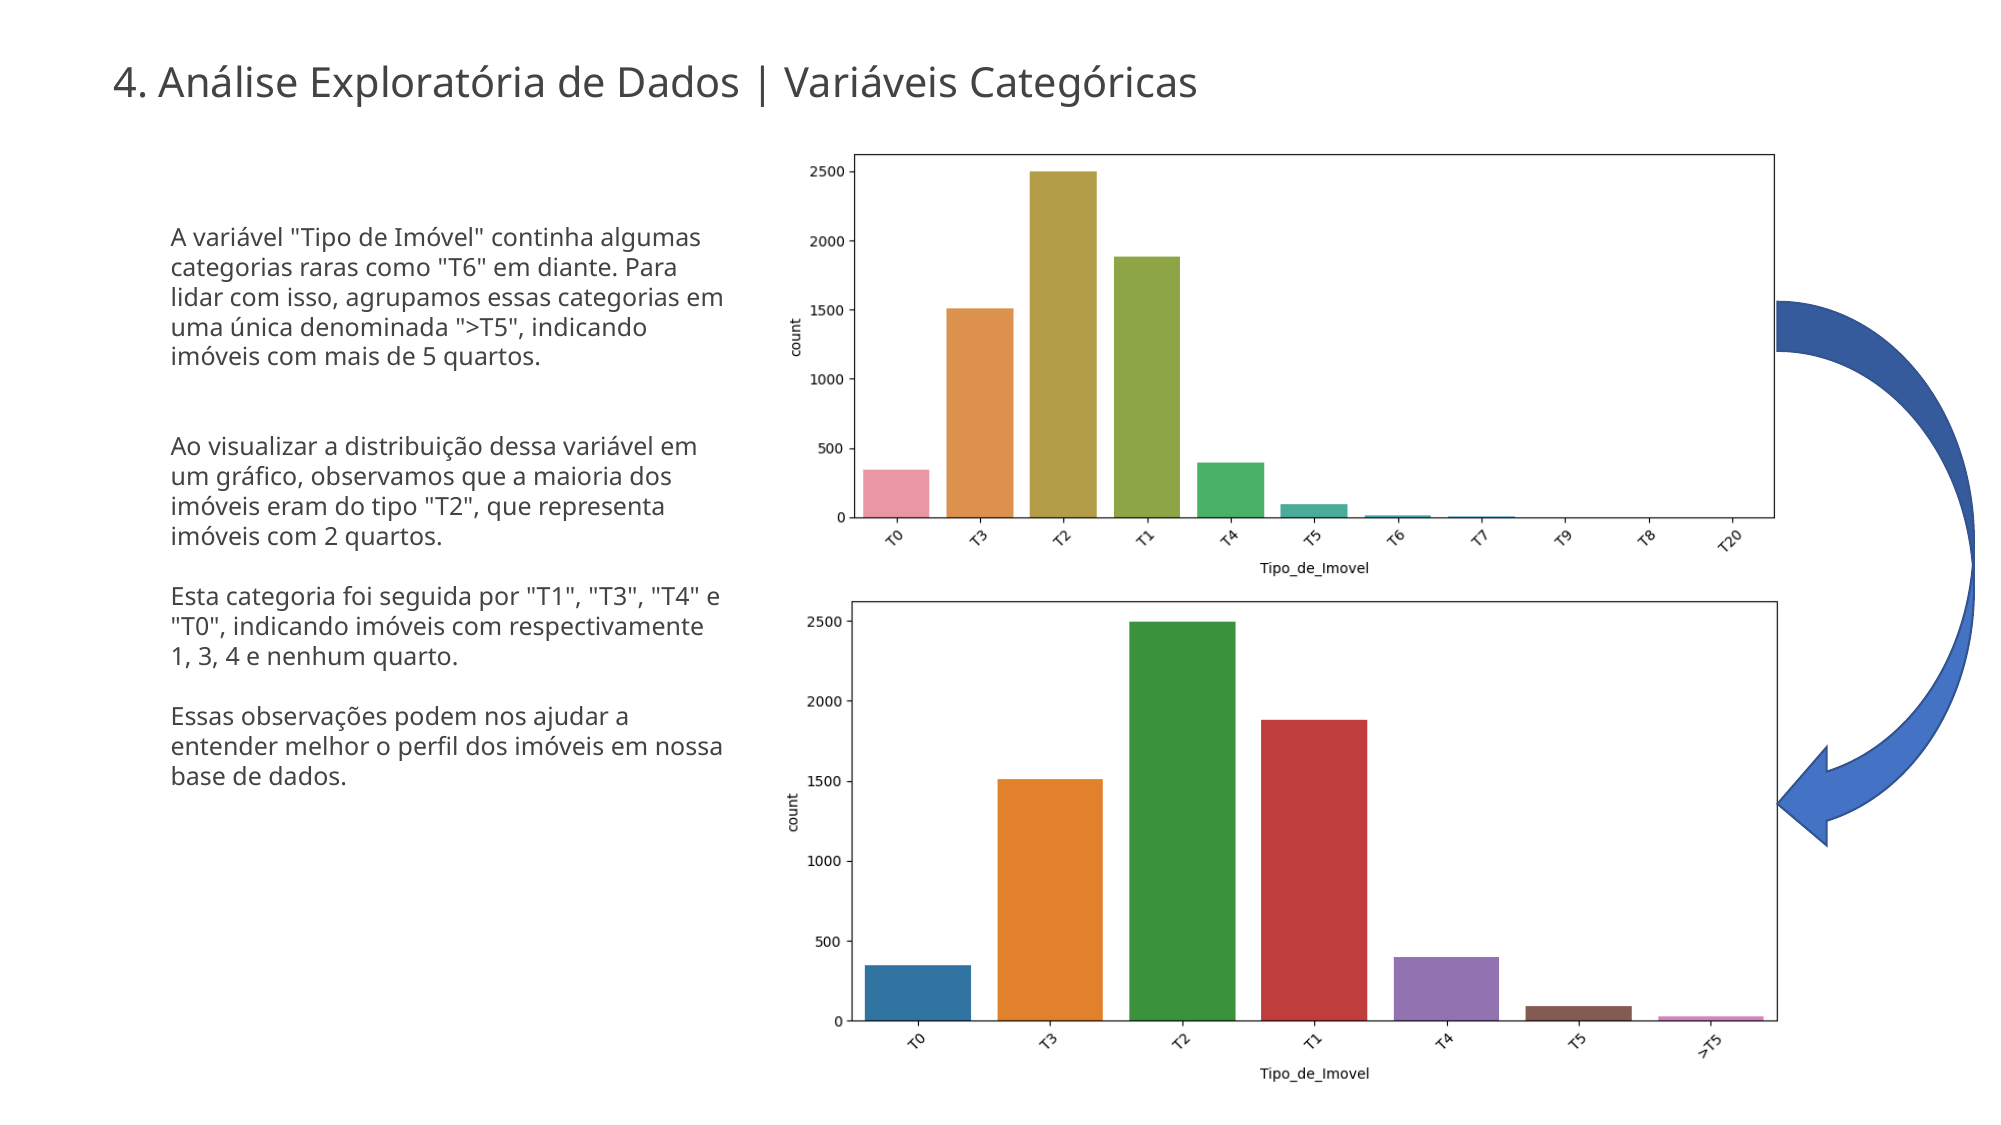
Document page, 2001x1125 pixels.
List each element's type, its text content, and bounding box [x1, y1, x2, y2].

text_box A variável "Tipo de Imóvel" continha algumas categorias raras como "T6" em diante. Para lidar com isso, agrupamos essas categorias em uma única denominada ">T5", indicando imóveis com mais de 5 quartos. Ao visualizar a distribuição dessa variável em um gráfico, observamos que a maioria dos imóveis eram do tipo "T2", que representa imóveis com 2 quartos. Esta categoria foi seguida por "T1", "T3", "T4" e "T0", indicando imóveis com respectivamente 1, 3, 4 e nenhum quarto. Essas observações podem nos ajudar a entender melhor o perfil dos imóveis em nossa base de dados. [155, 213, 746, 828]
picture [776, 144, 1786, 1092]
text_box 4. Análise Exploratória de Dados | Variáveis Categóricas [55, 33, 1352, 151]
text_box [1783, 300, 1975, 848]
